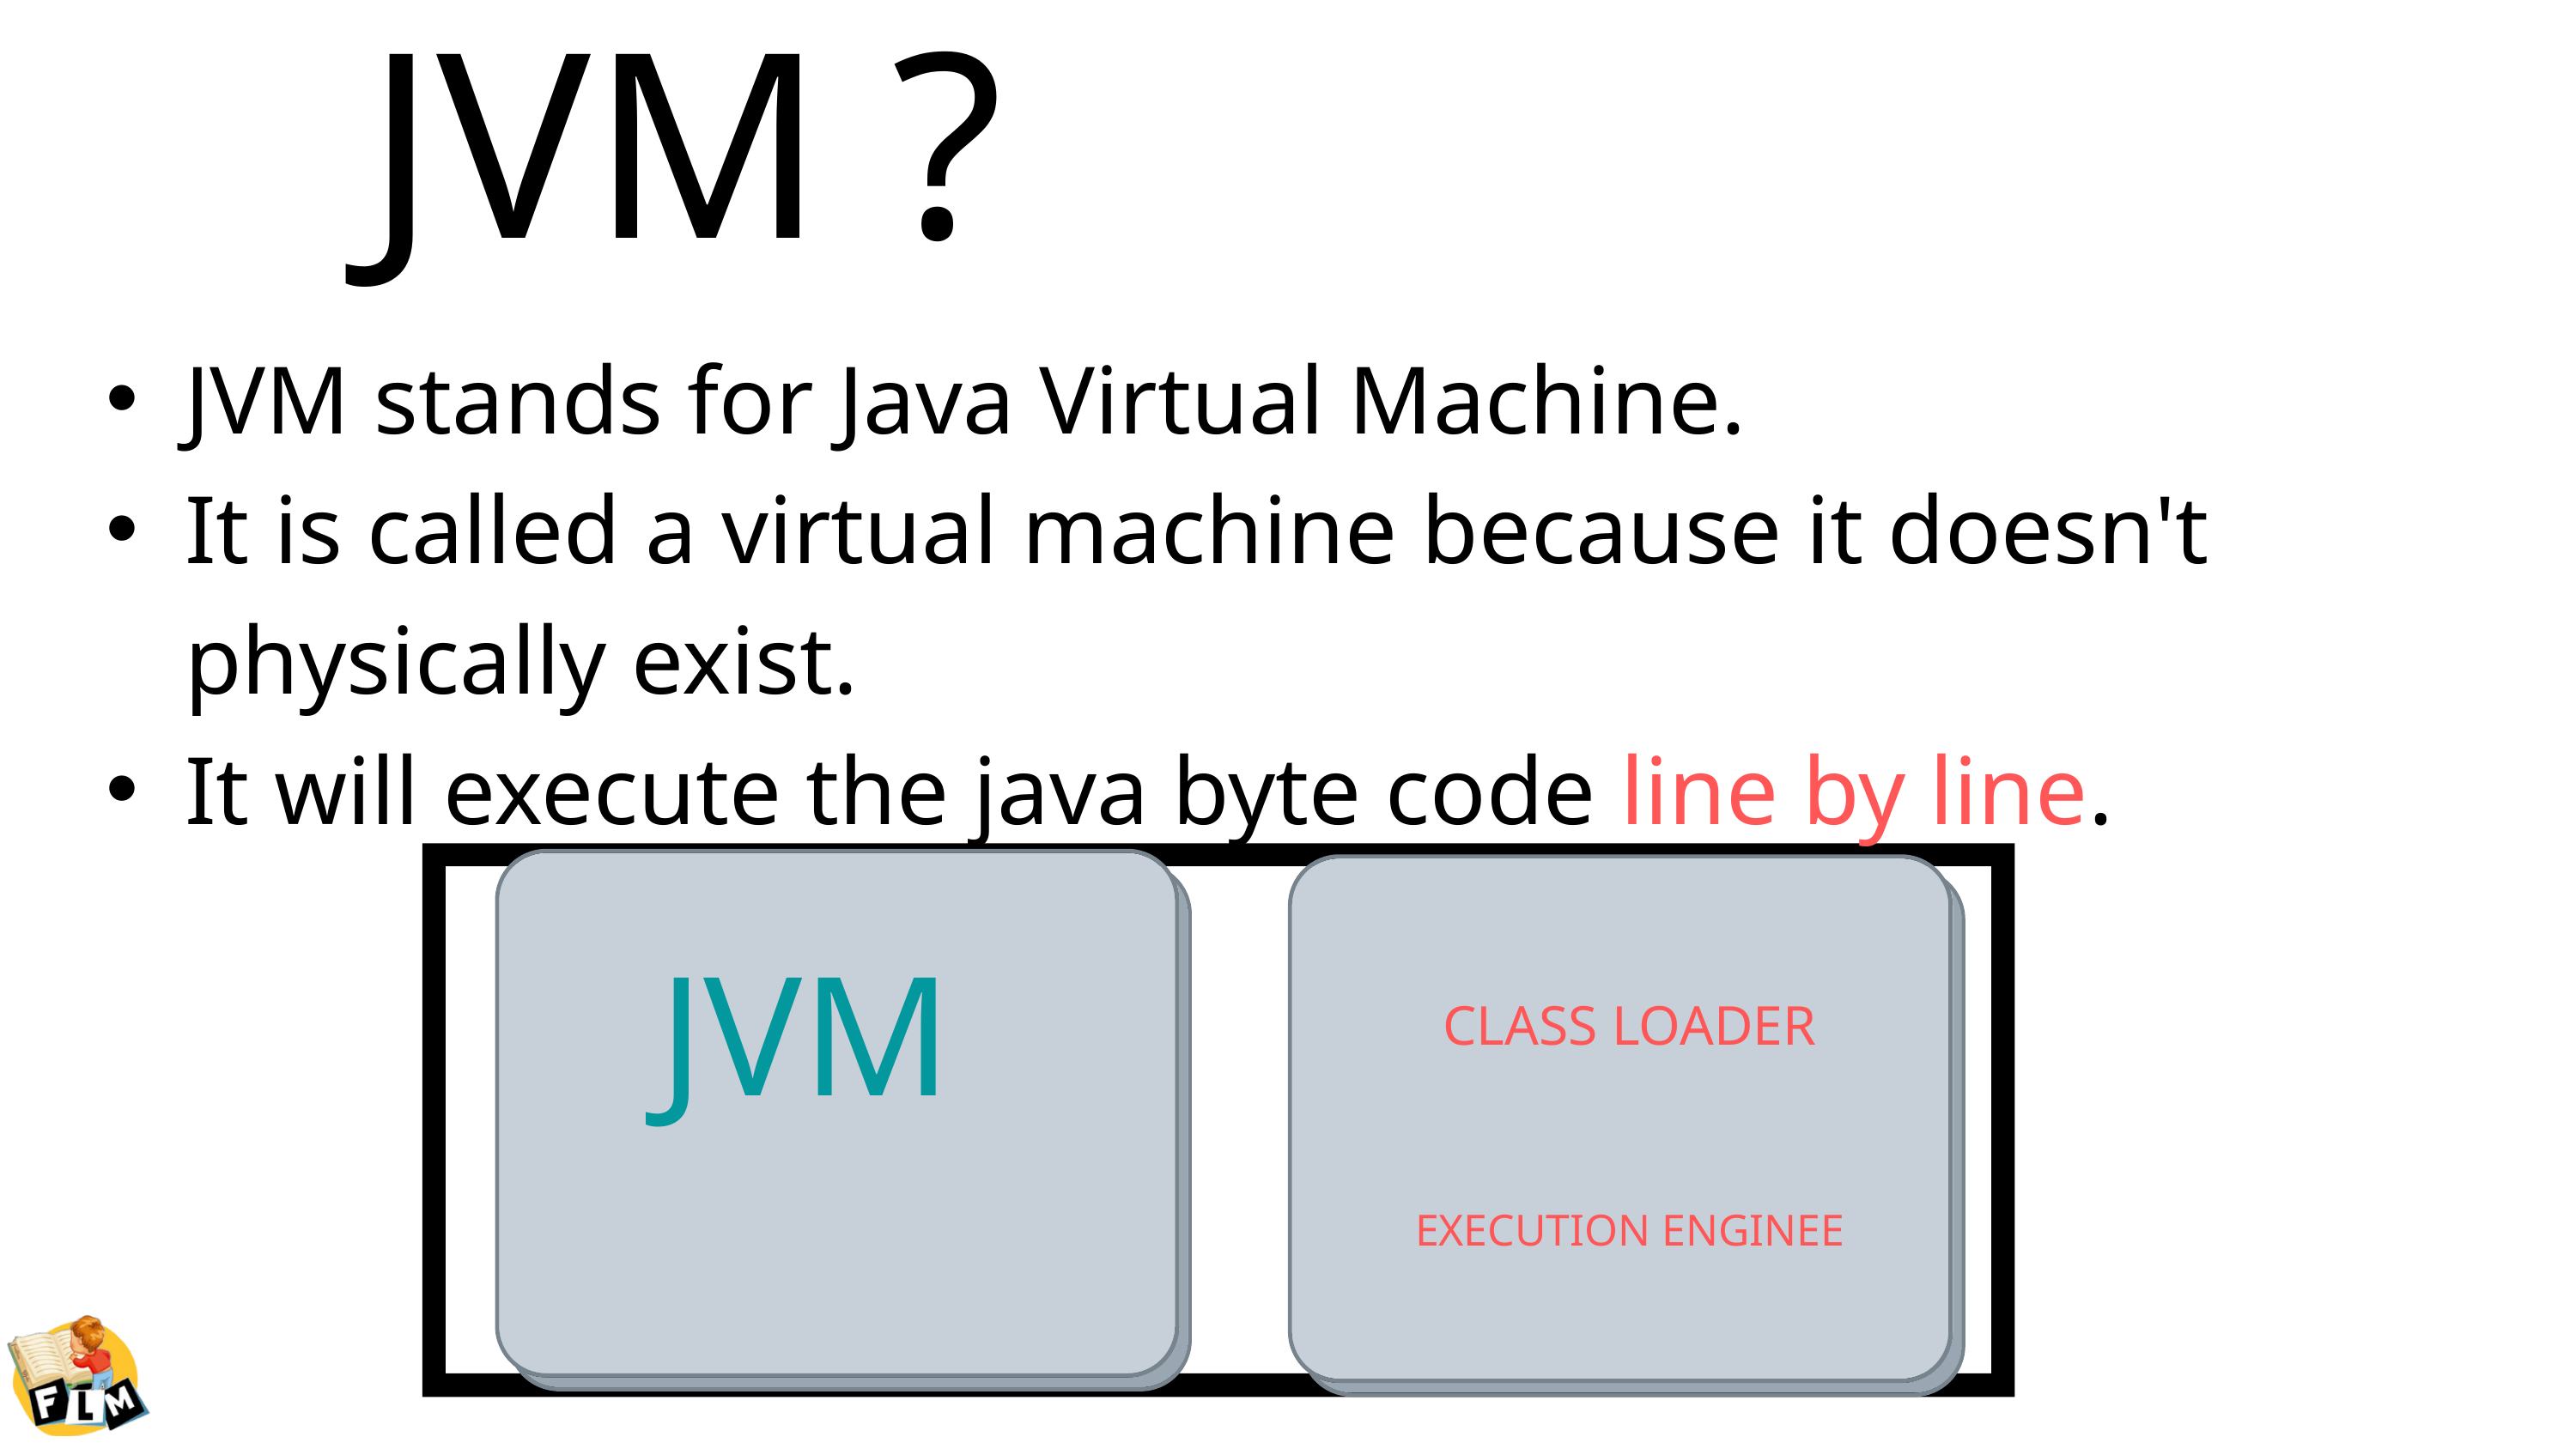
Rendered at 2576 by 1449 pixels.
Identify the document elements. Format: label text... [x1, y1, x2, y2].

text_box JVM stands for Java Virtual Machine. It is called a virtual machine because it doesn't physically exist. It will execute the java byte code line by line. [27, 322, 2576, 973]
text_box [1287, 853, 1966, 1397]
text_box JVM ? [26, 58, 1344, 290]
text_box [495, 848, 1193, 1392]
picture [0, 1303, 154, 1436]
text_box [422, 843, 2015, 1397]
